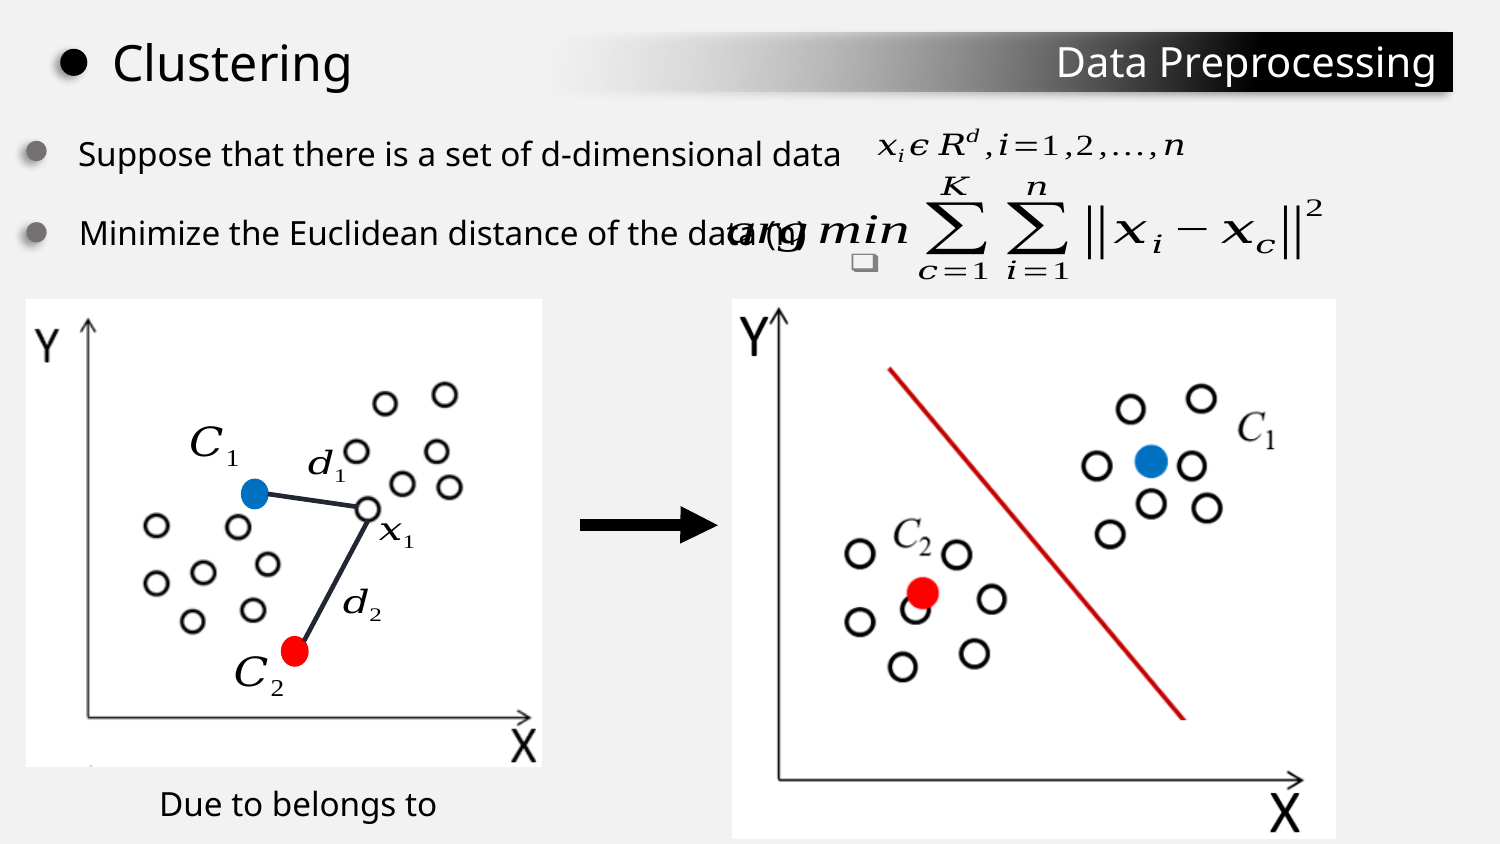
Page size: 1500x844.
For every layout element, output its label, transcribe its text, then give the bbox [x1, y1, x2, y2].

text_box [556, 32, 1040, 93]
text_box Data Preprocessing [1040, 27, 1452, 93]
text_box [59, 47, 89, 77]
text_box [267, 493, 359, 507]
picture [26, 299, 542, 767]
text_box Minimize the Euclidean distance of the data (n) [64, 204, 823, 260]
text_box [25, 221, 48, 244]
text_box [303, 520, 369, 642]
text_box [25, 139, 48, 163]
picture [732, 299, 1336, 839]
text_box Clustering [97, 24, 382, 100]
text_box Suppose that there is a set of d-dimensional data [63, 125, 859, 181]
